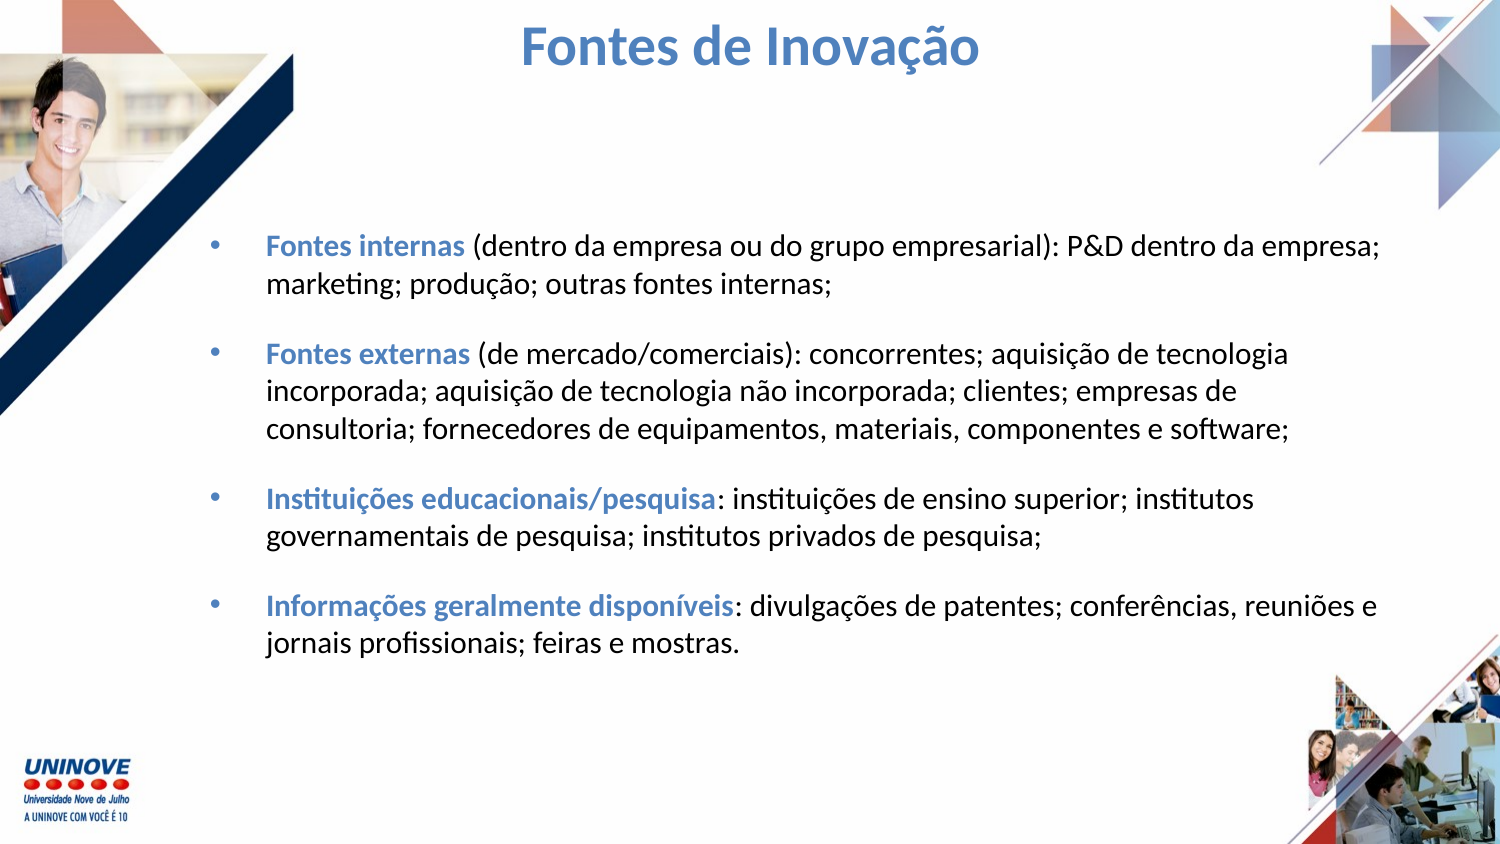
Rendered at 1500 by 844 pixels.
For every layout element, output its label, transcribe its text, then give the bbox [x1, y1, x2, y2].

title Fontes de Inovação [244, 0, 1258, 86]
picture [0, 0, 1500, 844]
list Fontes internas (dentro da empresa ou do grupo empresarial): P&D dentro da empresa; marketing; produção; outras fontes internas; Fontes externas (de mercado/comerciais): concorrentes; aquisição de tecnologia incorporada; aquisição de tecnologia não incorporada; clientes; empresas de consultoria; fornecedores de equipamentos, materiais, componentes e software; Instituições educacionais/pesquisa: instituições de ensino superior; institutos governamentais de pesquisa; institutos privados de pesquisa; Informações geralmente disponíveis: divulgações de patentes; conferências, reuniões e jornais profissionais; feiras e mostras. [194, 217, 1400, 768]
